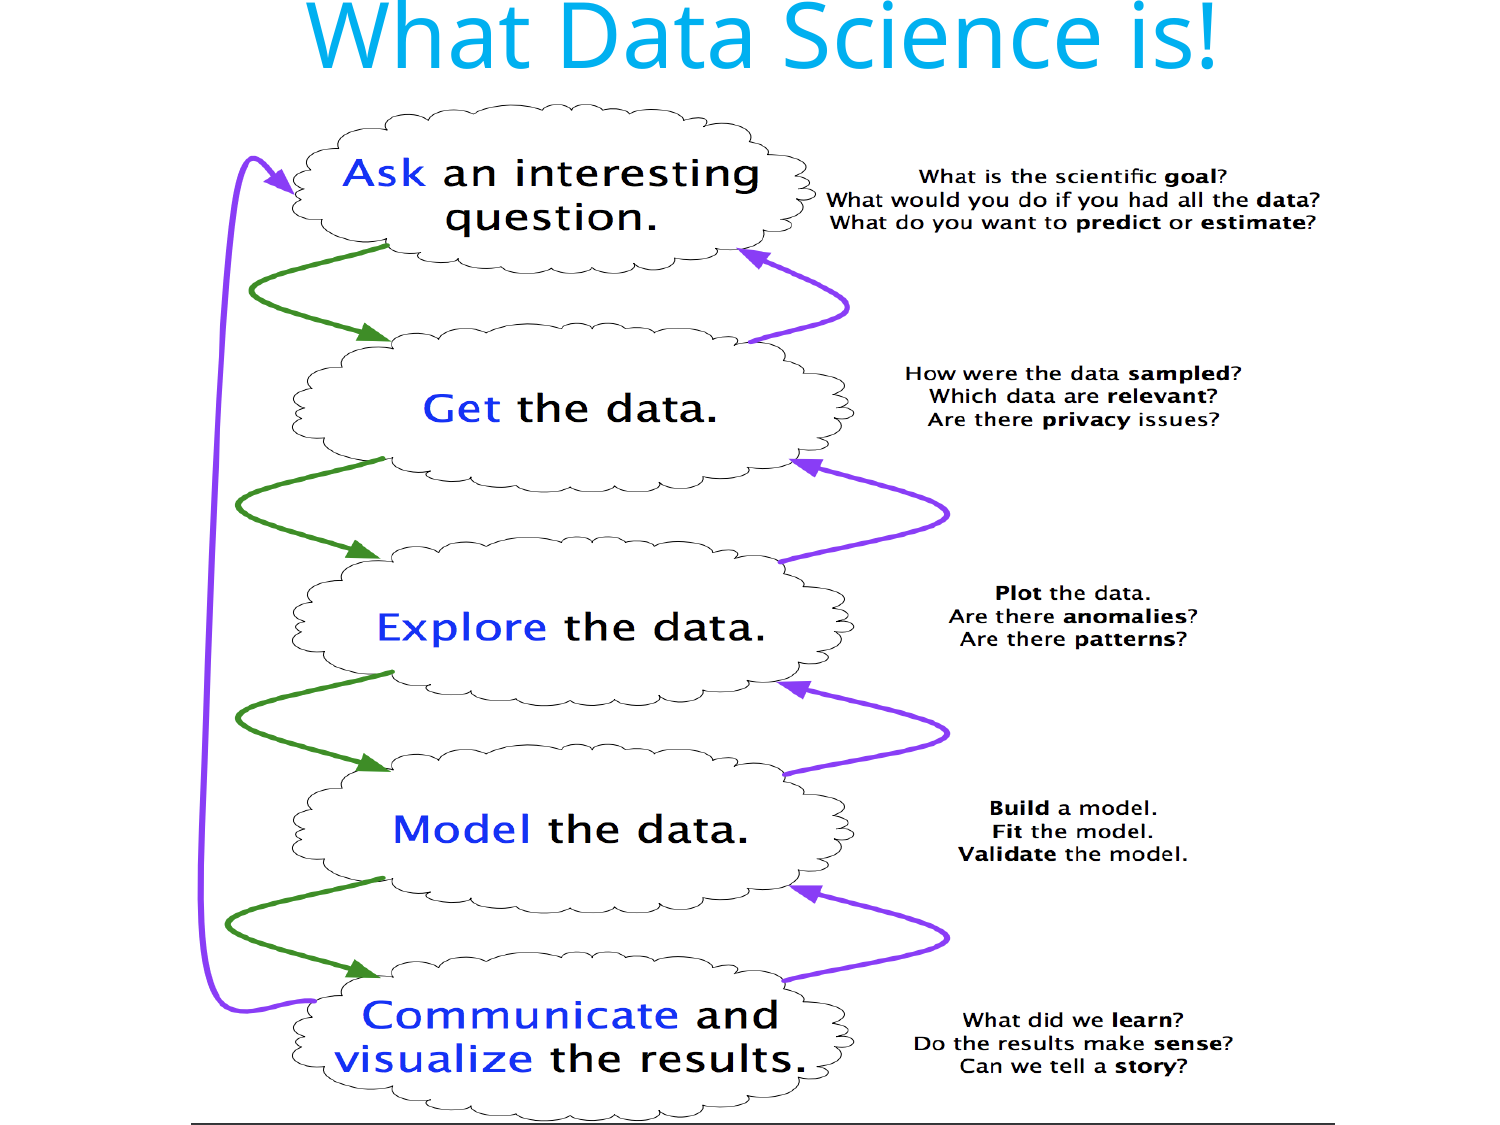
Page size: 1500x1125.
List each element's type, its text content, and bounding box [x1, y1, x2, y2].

title What Data Science is! [49, 0, 1477, 99]
picture [190, 98, 1335, 1125]
